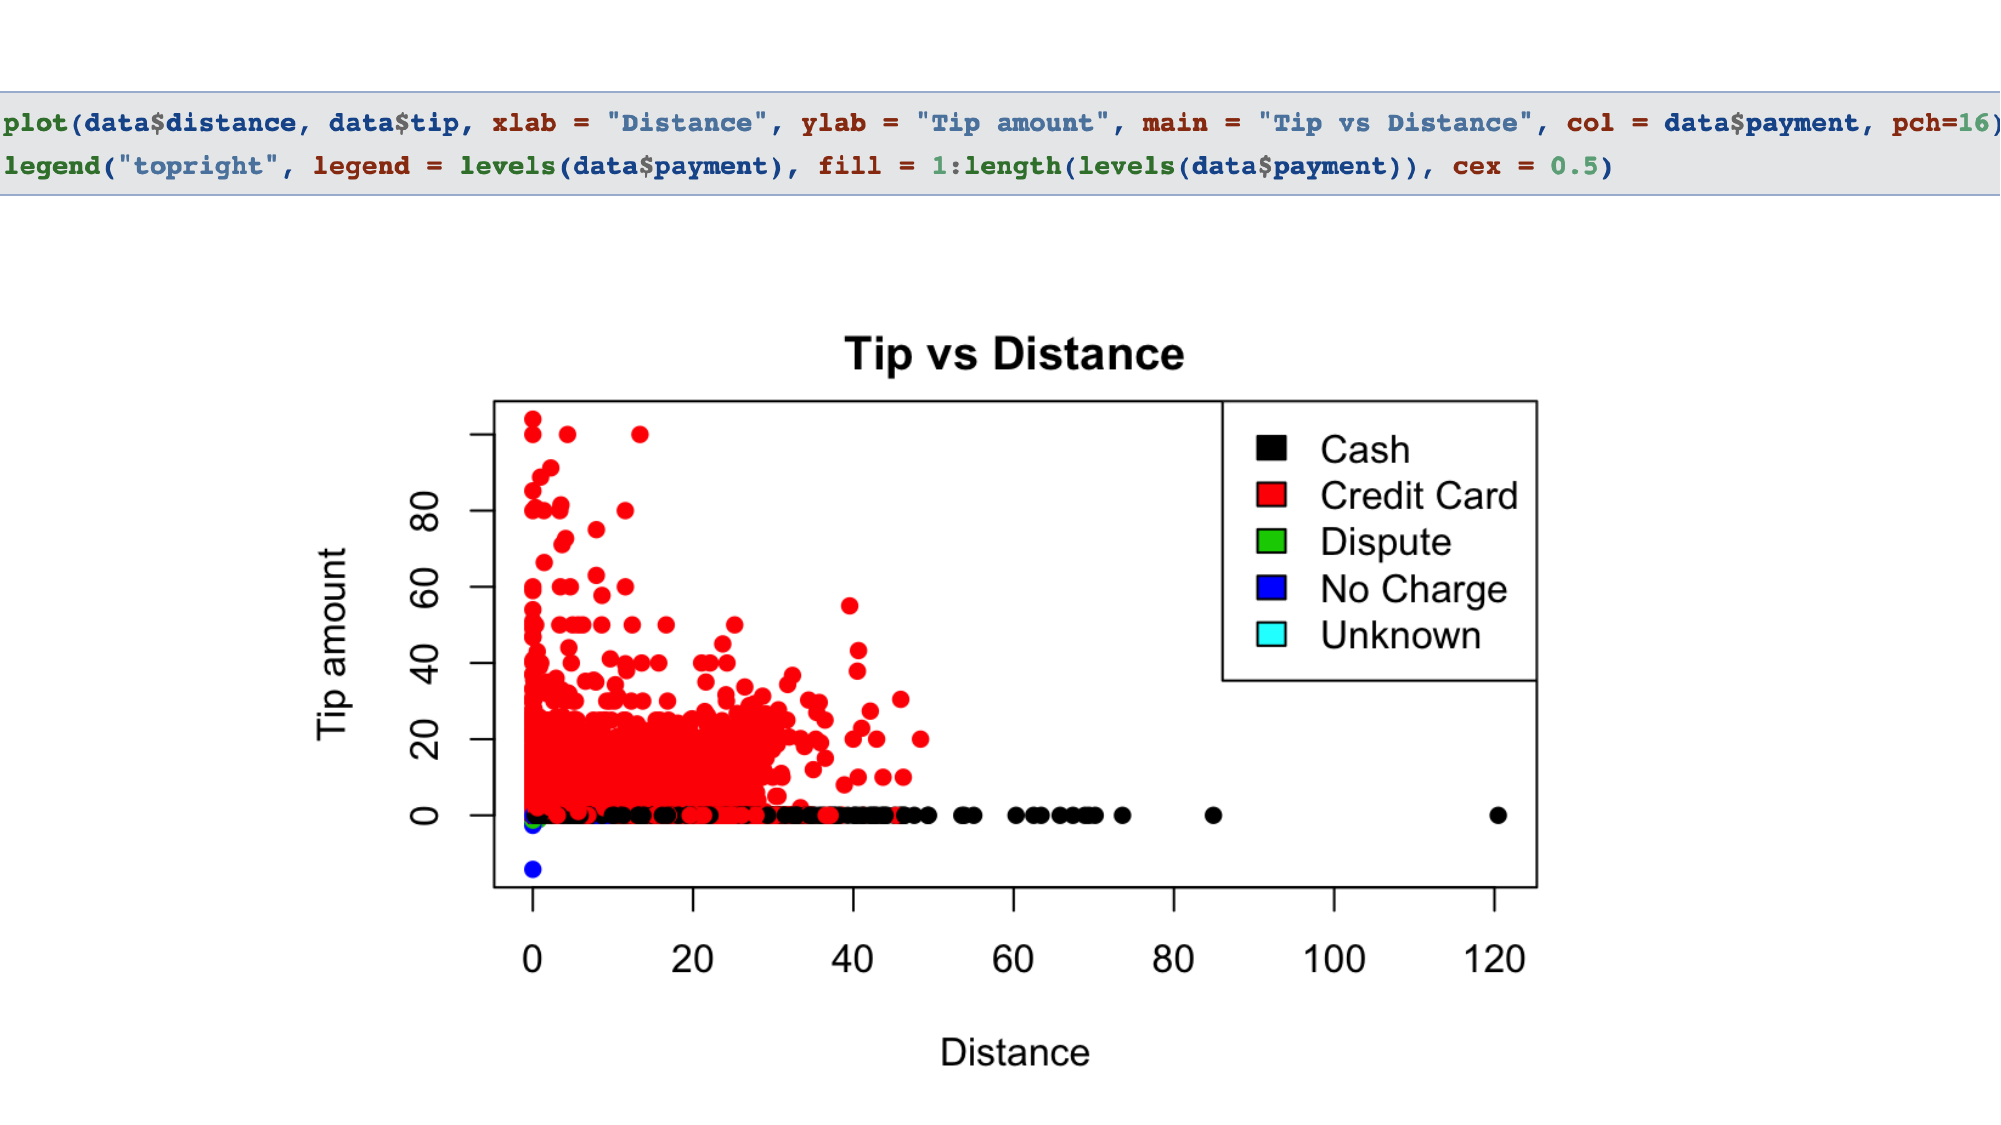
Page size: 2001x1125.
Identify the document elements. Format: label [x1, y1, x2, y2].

picture [0, 91, 2000, 197]
list [303, 304, 1635, 1125]
